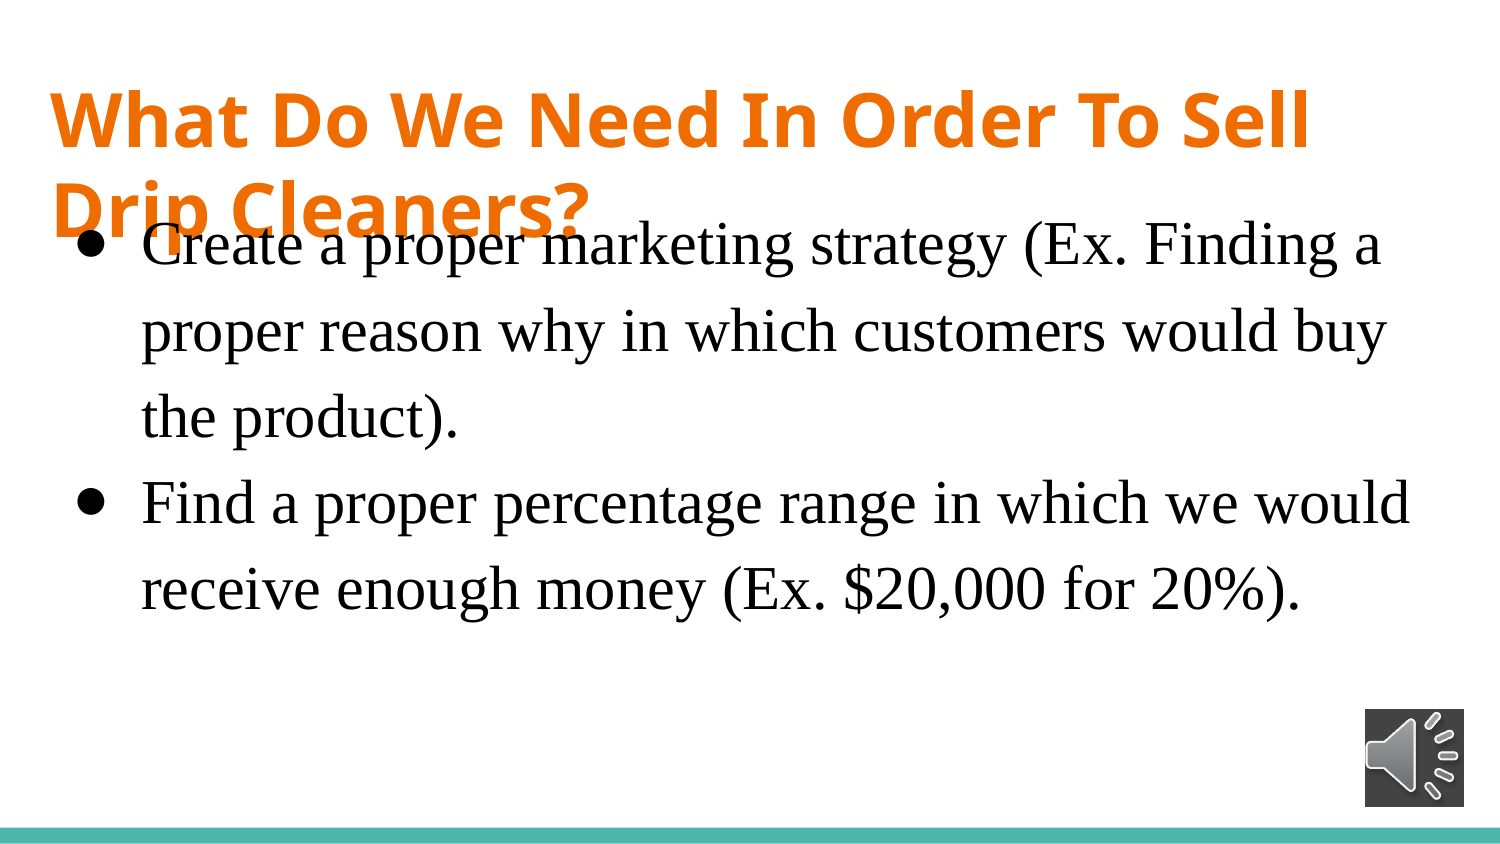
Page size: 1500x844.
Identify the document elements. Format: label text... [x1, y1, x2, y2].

title What Do We Need In Order To Sell Drip Cleaners? [35, 57, 1434, 197]
picture [1364, 708, 1465, 809]
list Create a proper marketing strategy (Ex. Finding a proper reason why in which customers would buy the product). Find a proper percentage range in which we would receive enough money (Ex. $20,000 for 20%). [51, 176, 1449, 750]
